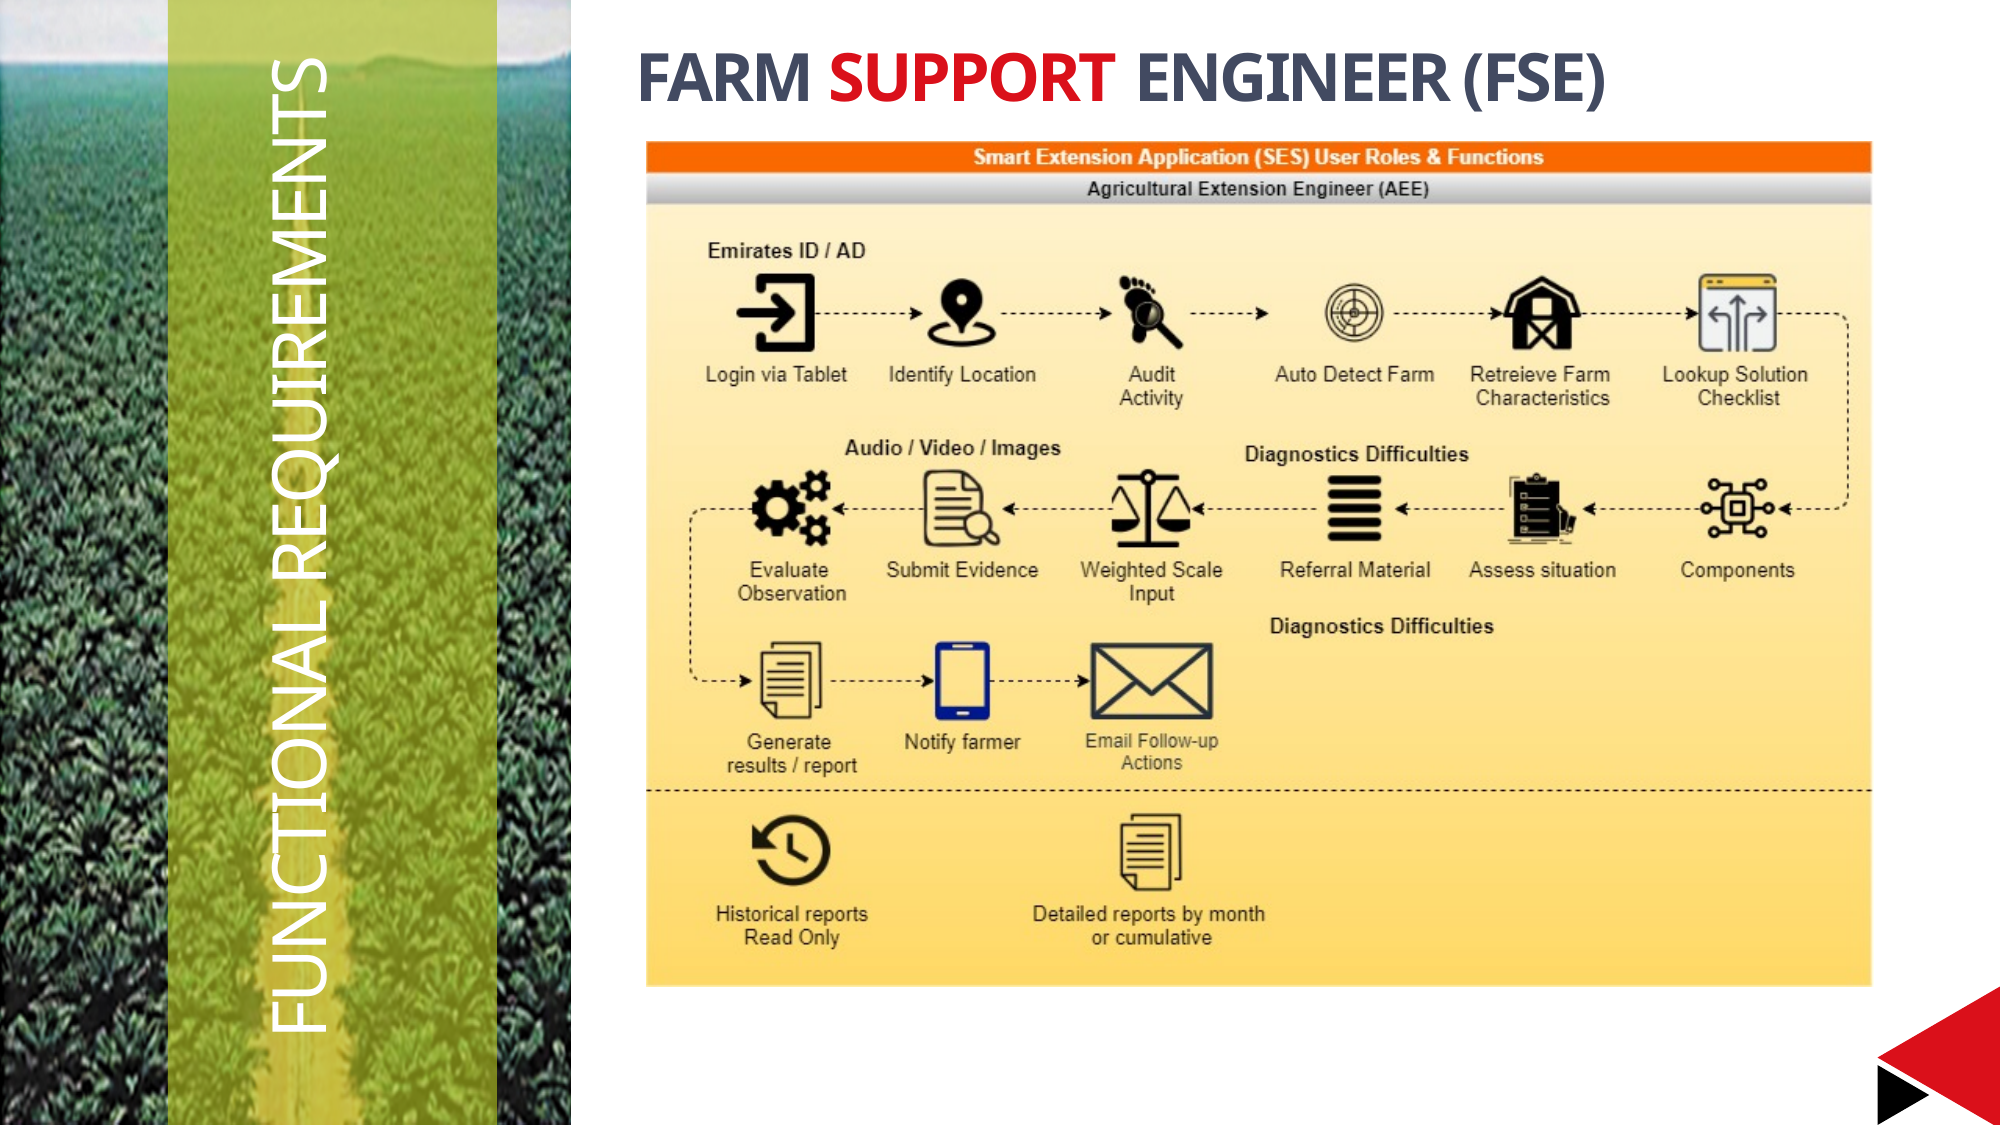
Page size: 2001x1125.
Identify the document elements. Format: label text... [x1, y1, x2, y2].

text_box FARM SUPPORT ENGINEER (FSE) [620, 18, 2000, 123]
picture [0, 0, 571, 1125]
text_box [1877, 986, 2000, 1125]
picture [646, 141, 1874, 987]
